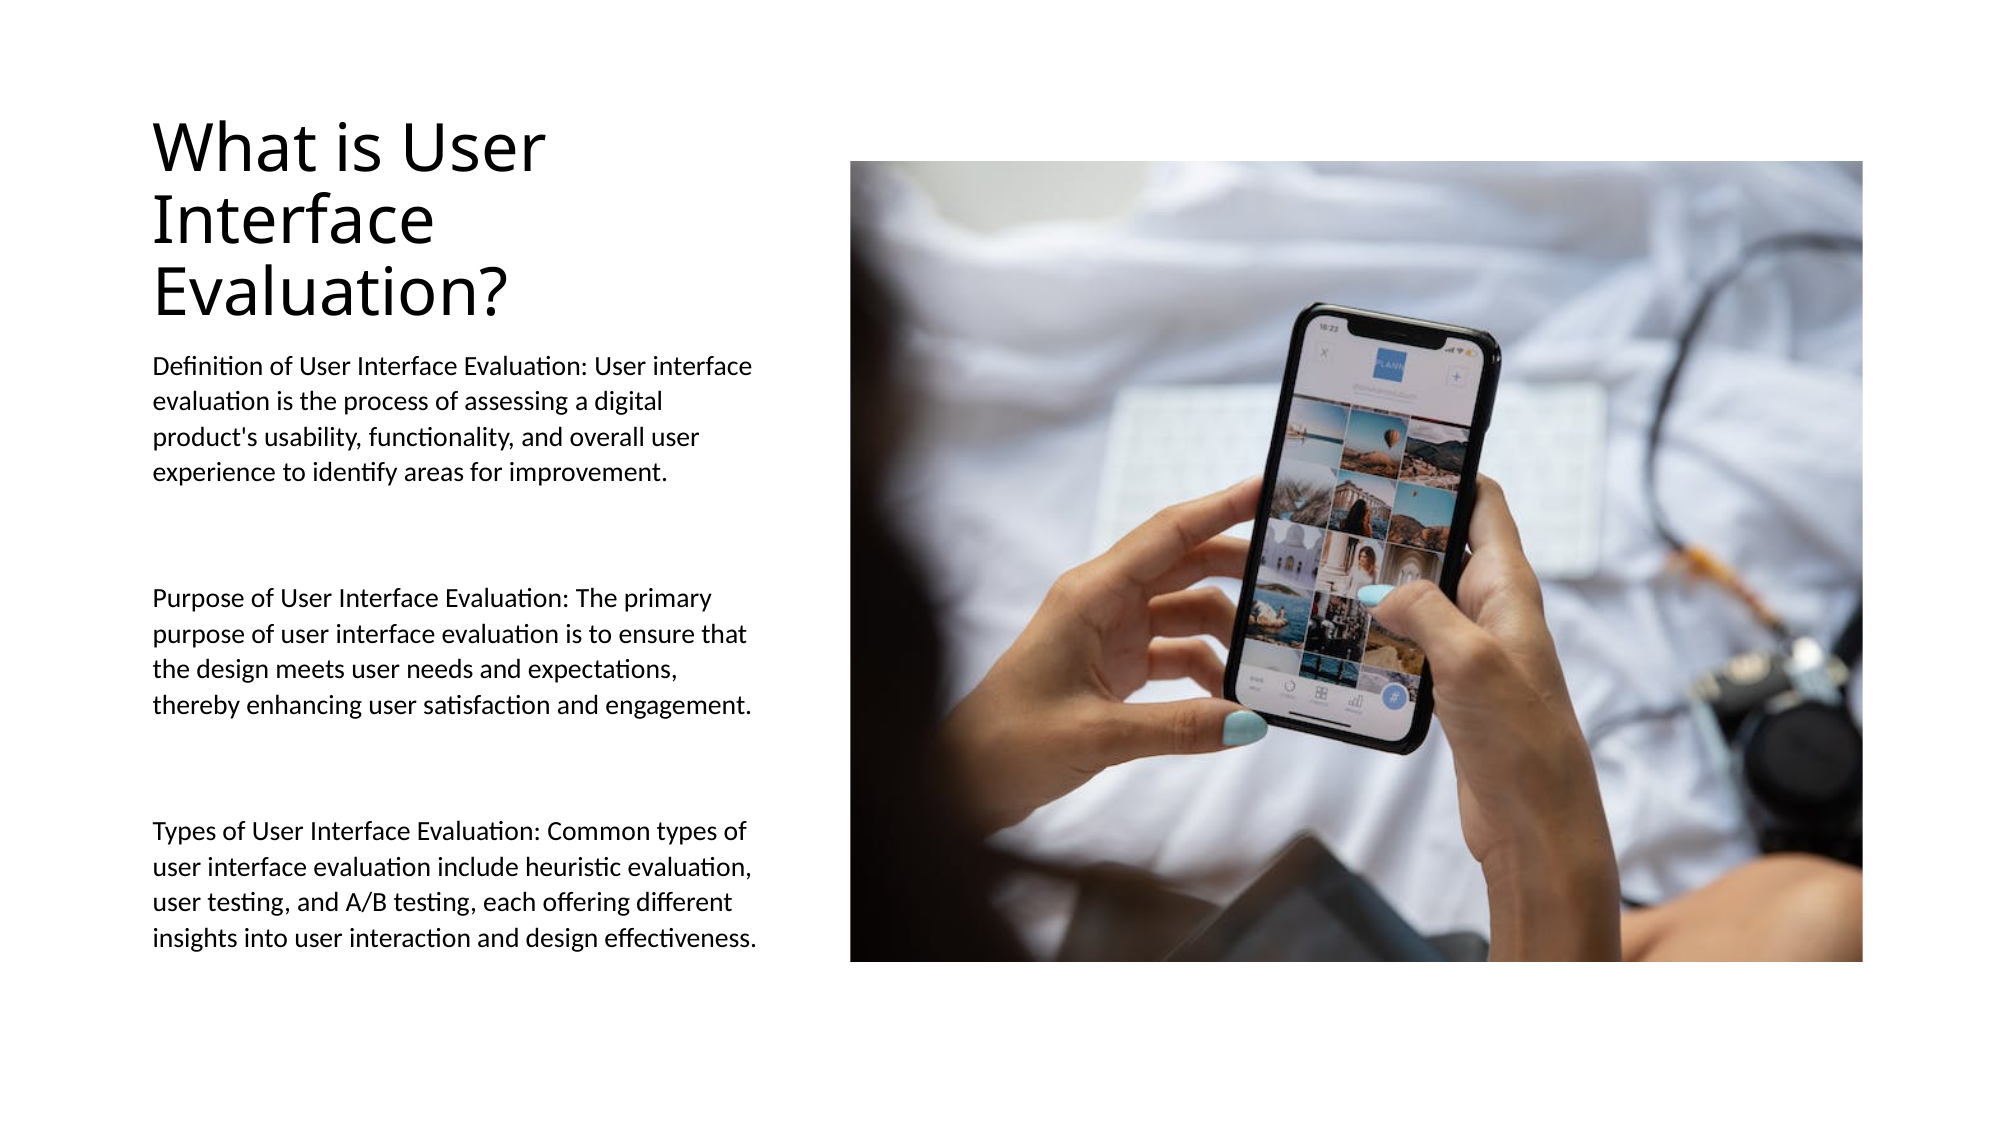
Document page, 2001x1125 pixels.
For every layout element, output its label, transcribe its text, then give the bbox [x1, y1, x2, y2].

picture [850, 161, 1863, 962]
list Definition of User Interface Evaluation: User interface evaluation is the process of assessing a digital product's usability, functionality, and overall user experience to identify areas for improvement. Purpose of User Interface Evaluation: The primary purpose of user interface evaluation is to ensure that the design meets user needs and expectations, thereby enhancing user satisfaction and engagement. Types of User Interface Evaluation: Common types of user interface evaluation include heuristic evaluation, user testing, and A/B testing, each offering different insights into user interaction and design effectiveness. [137, 337, 783, 963]
title What is User Interface Evaluation? [137, 75, 783, 337]
